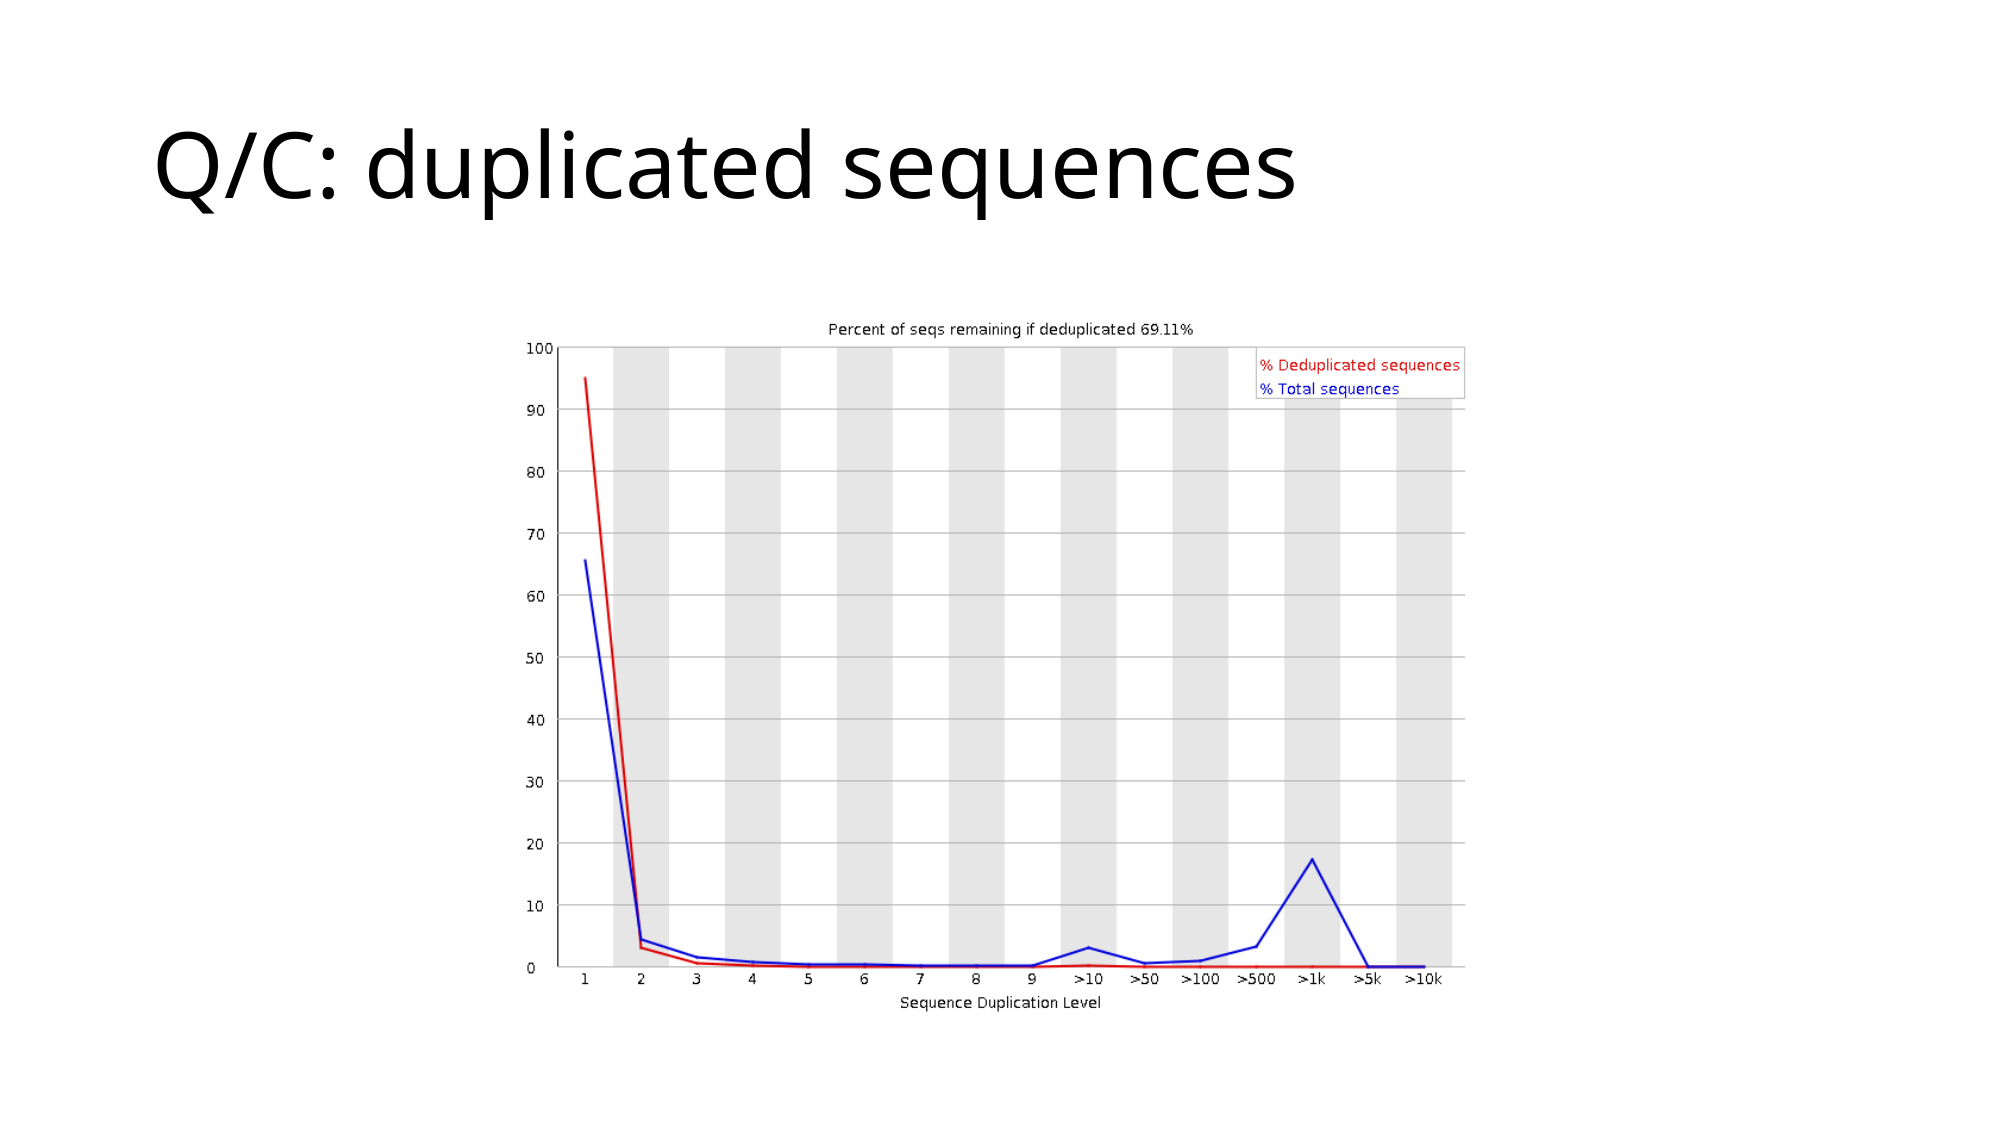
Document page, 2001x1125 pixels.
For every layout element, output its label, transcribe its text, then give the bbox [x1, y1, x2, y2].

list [524, 299, 1476, 1014]
title Q/C: duplicated sequences [137, 59, 1863, 278]
